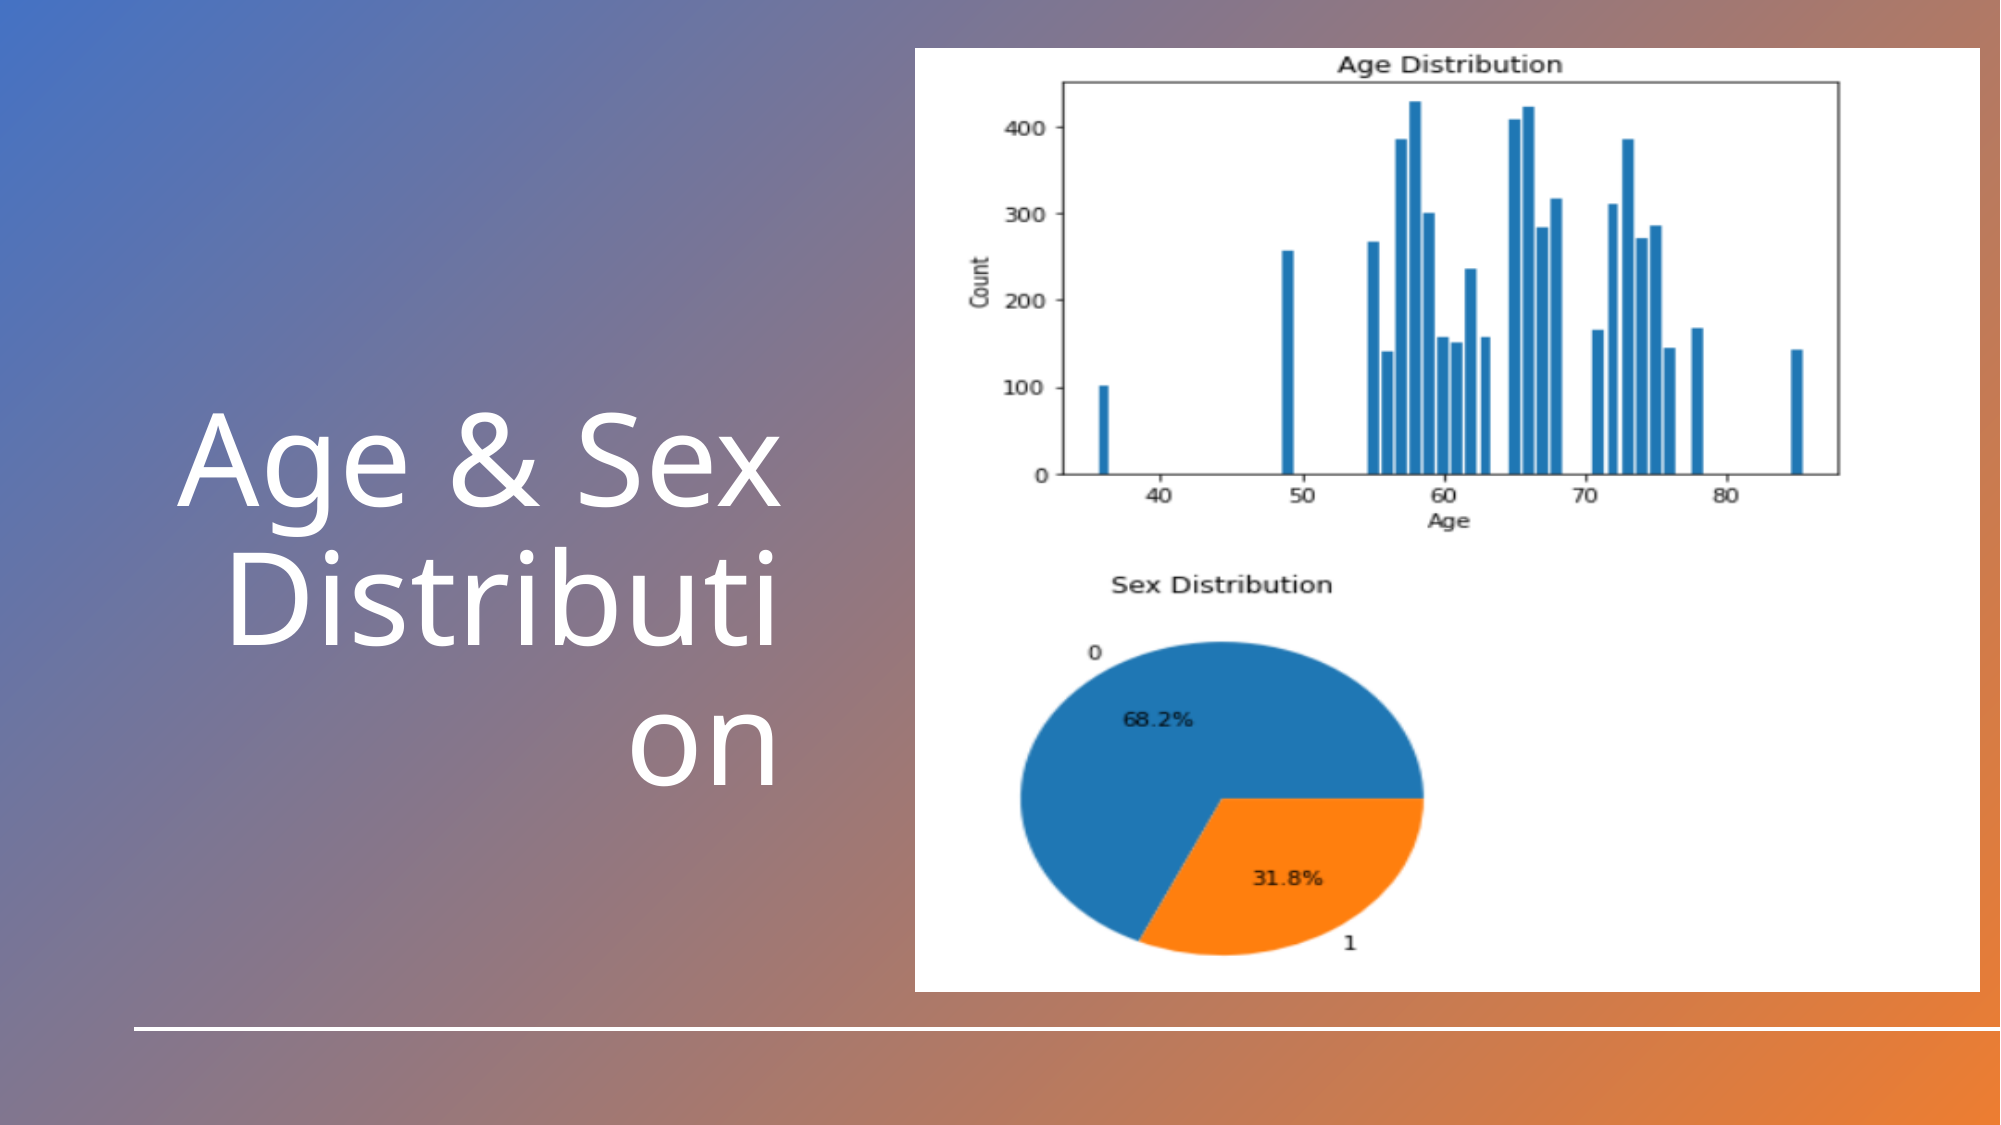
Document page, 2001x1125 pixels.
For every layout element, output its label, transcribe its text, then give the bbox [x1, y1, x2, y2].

text_box [0, 0, 2000, 1125]
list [915, 48, 1980, 992]
title Age & Sex Distribution [130, 225, 799, 821]
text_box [1794, 133, 1872, 230]
